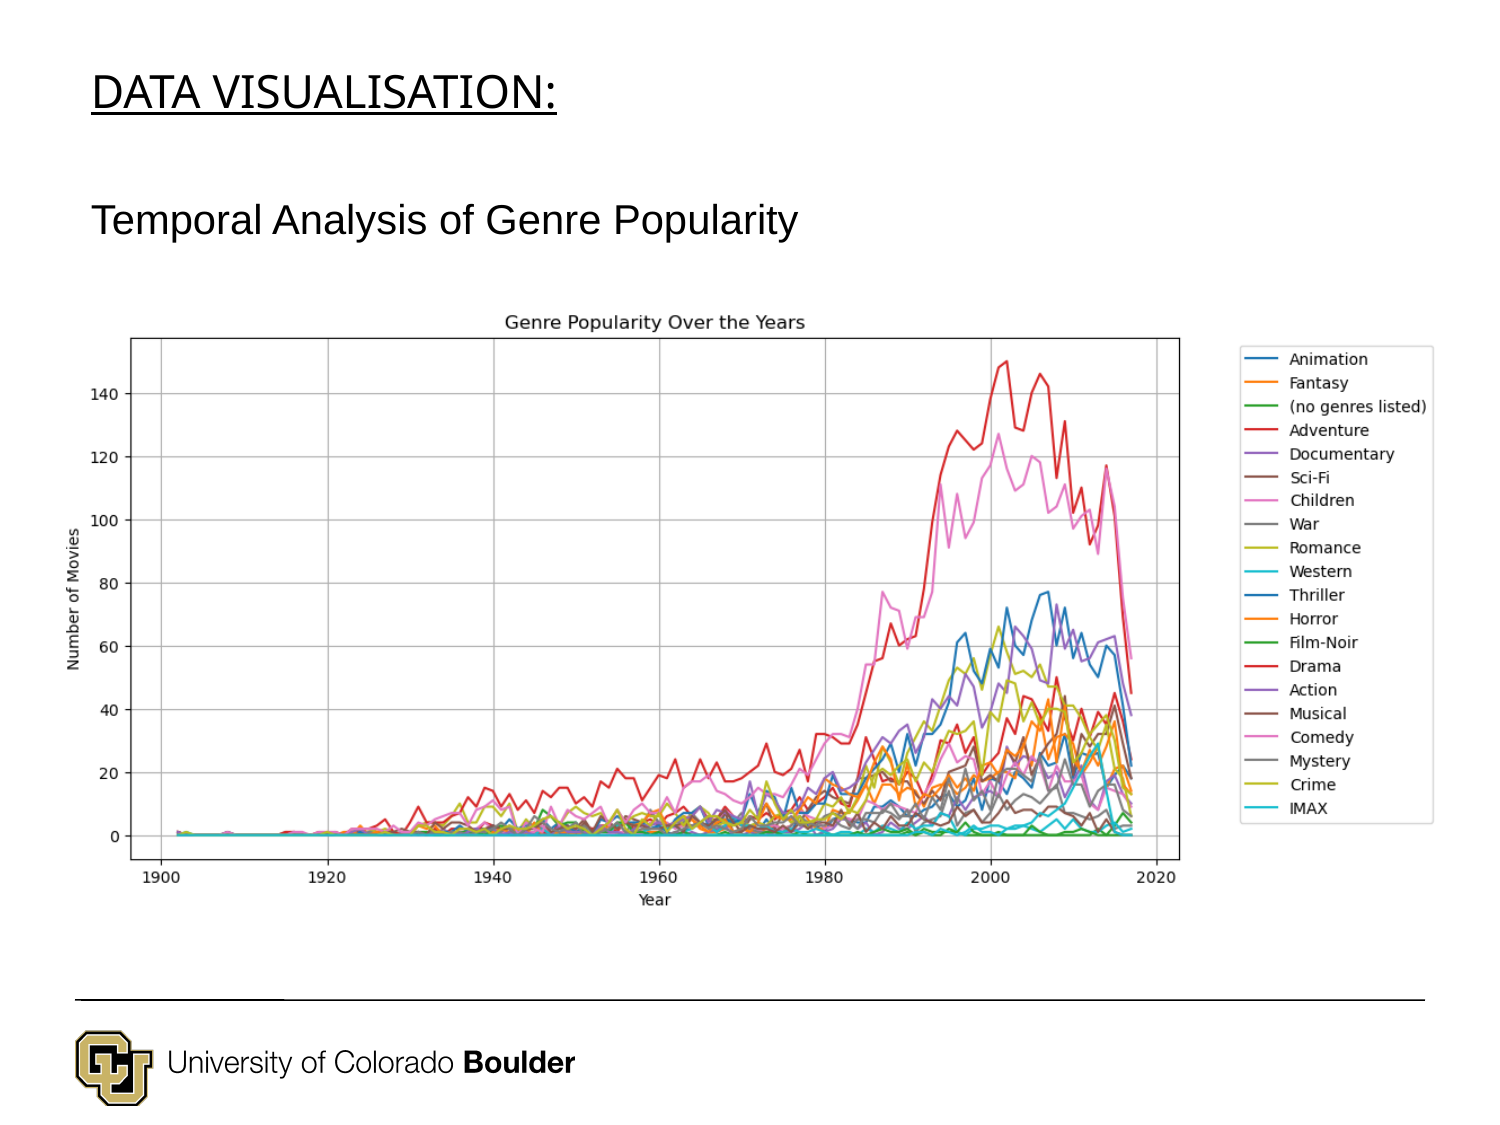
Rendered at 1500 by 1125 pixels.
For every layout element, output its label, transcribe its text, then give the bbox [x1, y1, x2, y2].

picture [75, 1030, 575, 1106]
picture [55, 304, 1444, 919]
text_box Temporal Analysis of Genre Popularity [75, 178, 1197, 259]
text_box DATA VISUALISATION: [75, 47, 1197, 133]
